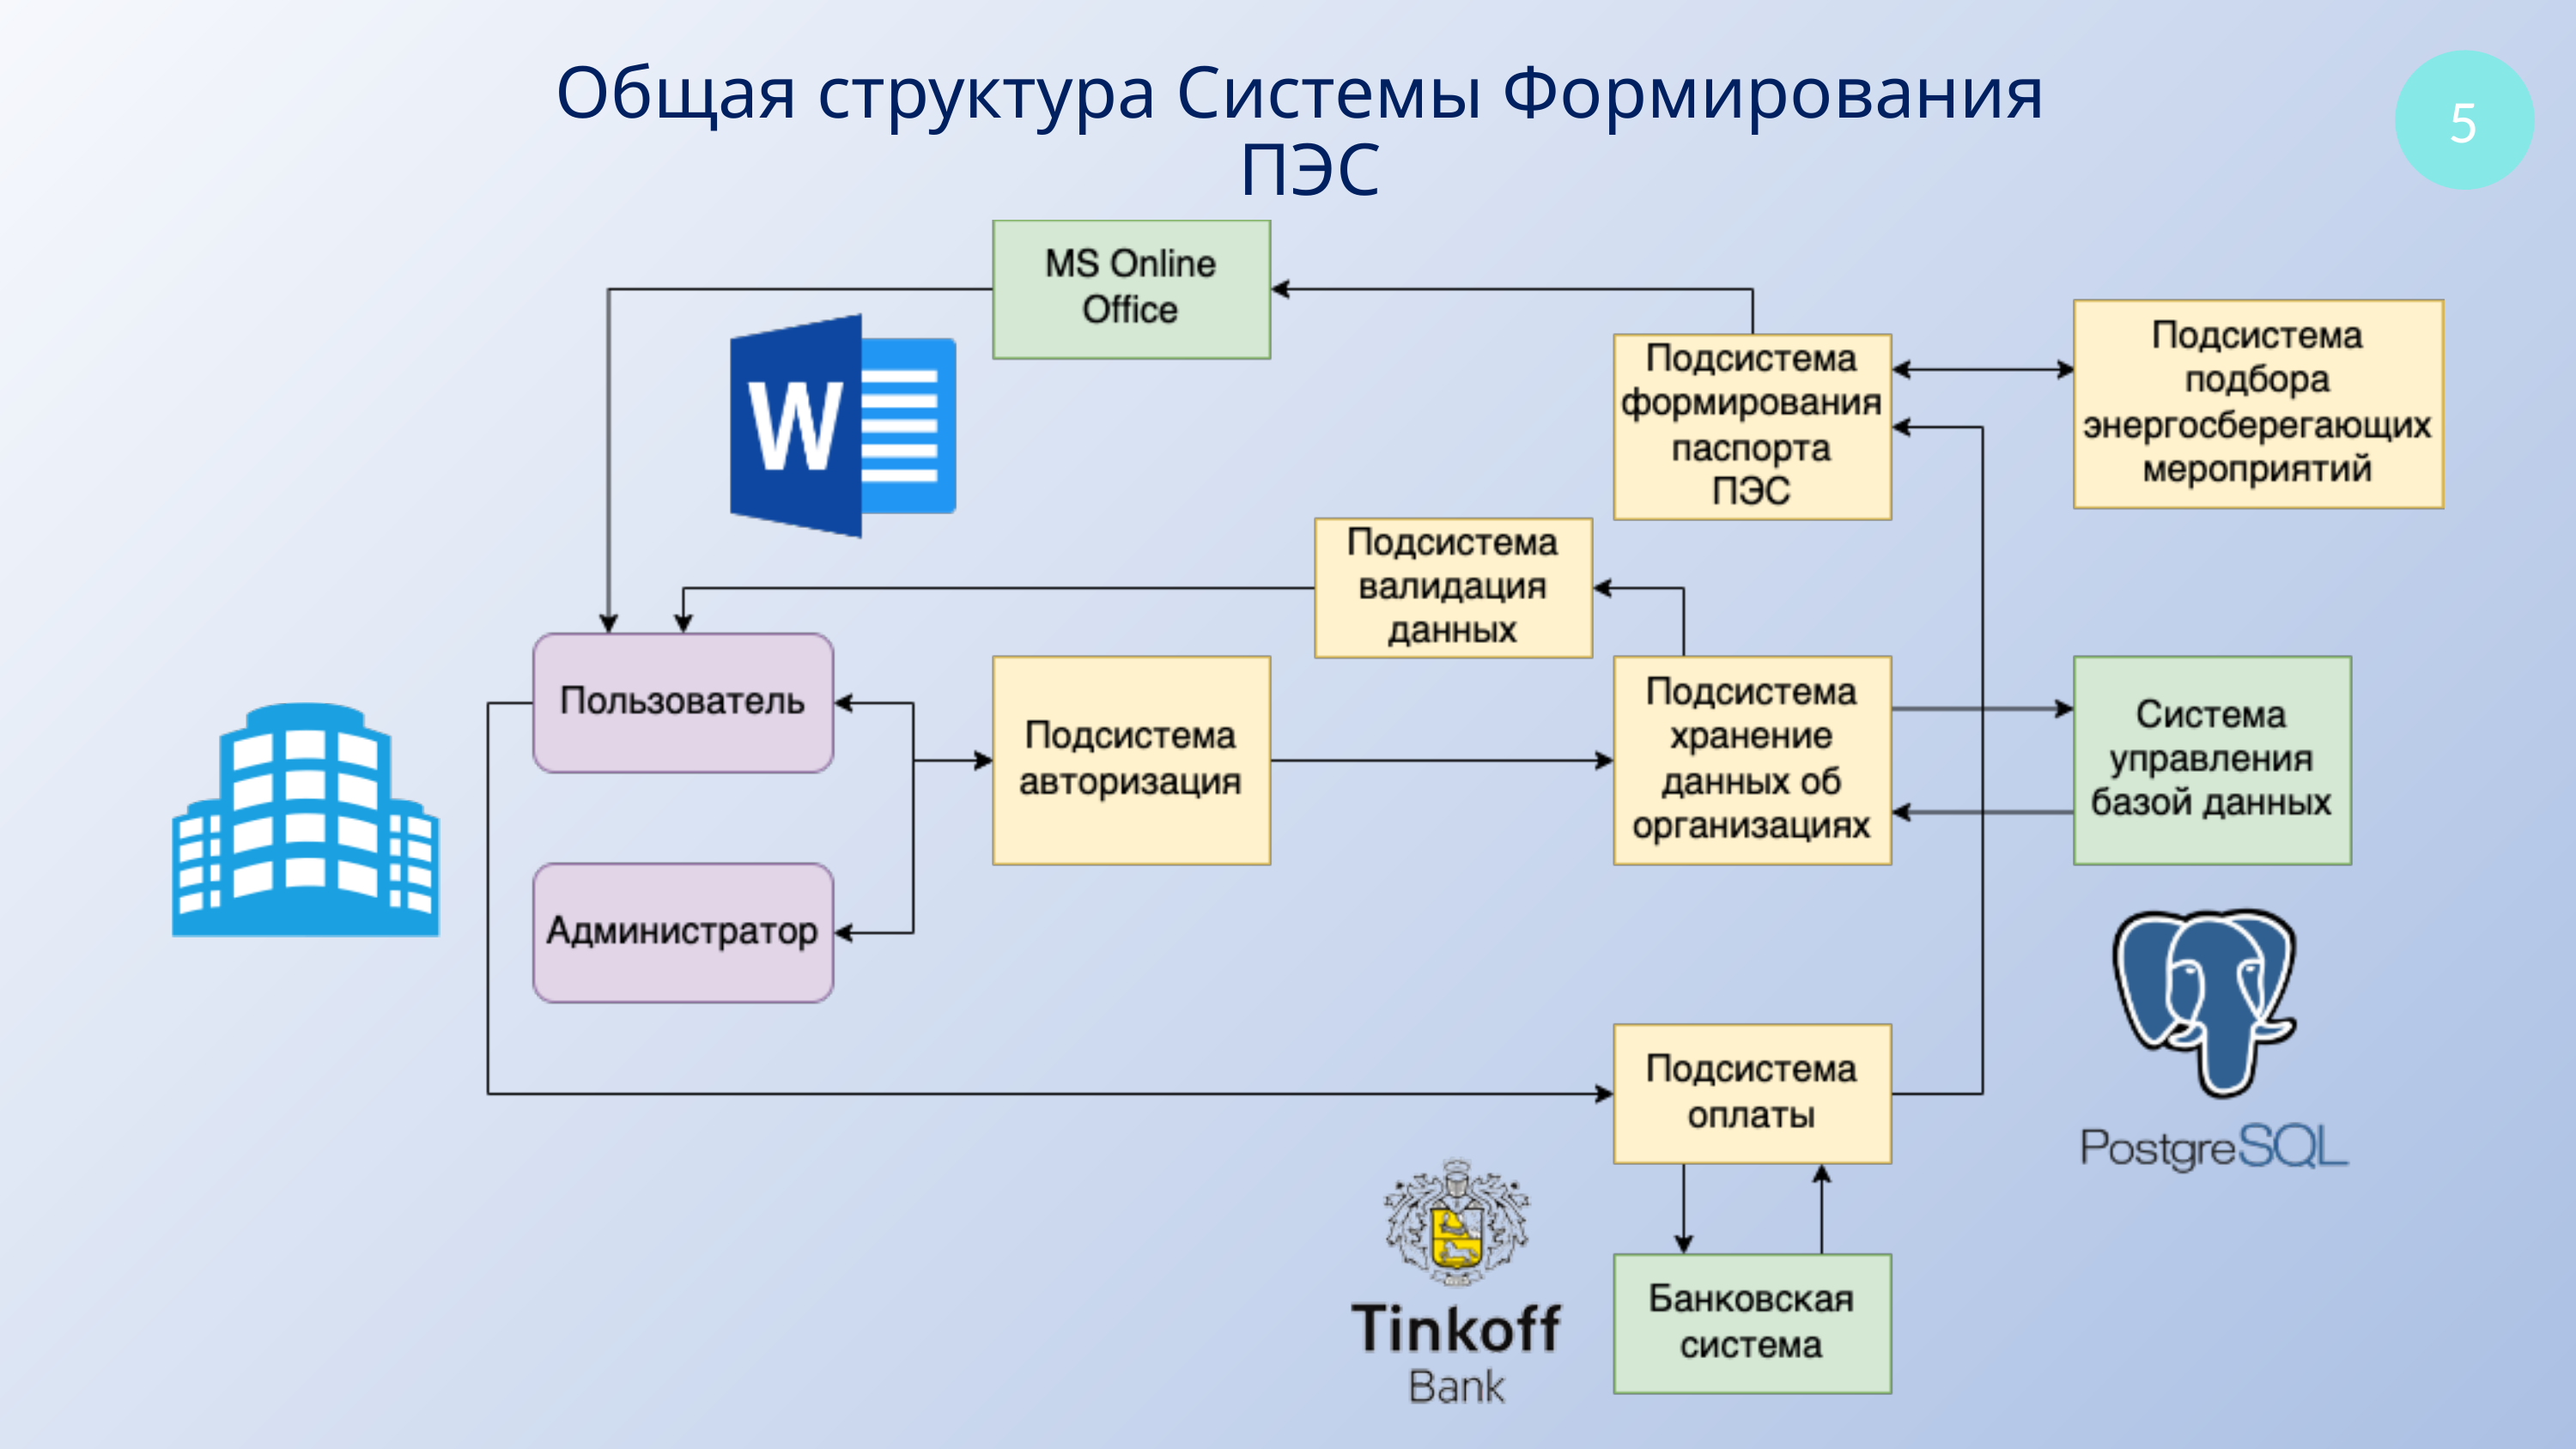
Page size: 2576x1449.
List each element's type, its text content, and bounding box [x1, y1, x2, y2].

picture [171, 702, 440, 937]
picture [471, 220, 2445, 1449]
text_box 5 [2446, 81, 2486, 155]
text_box [2421, 50, 2535, 190]
text_box Общая структура Системы Формирования ПЭС [199, 0, 2421, 274]
